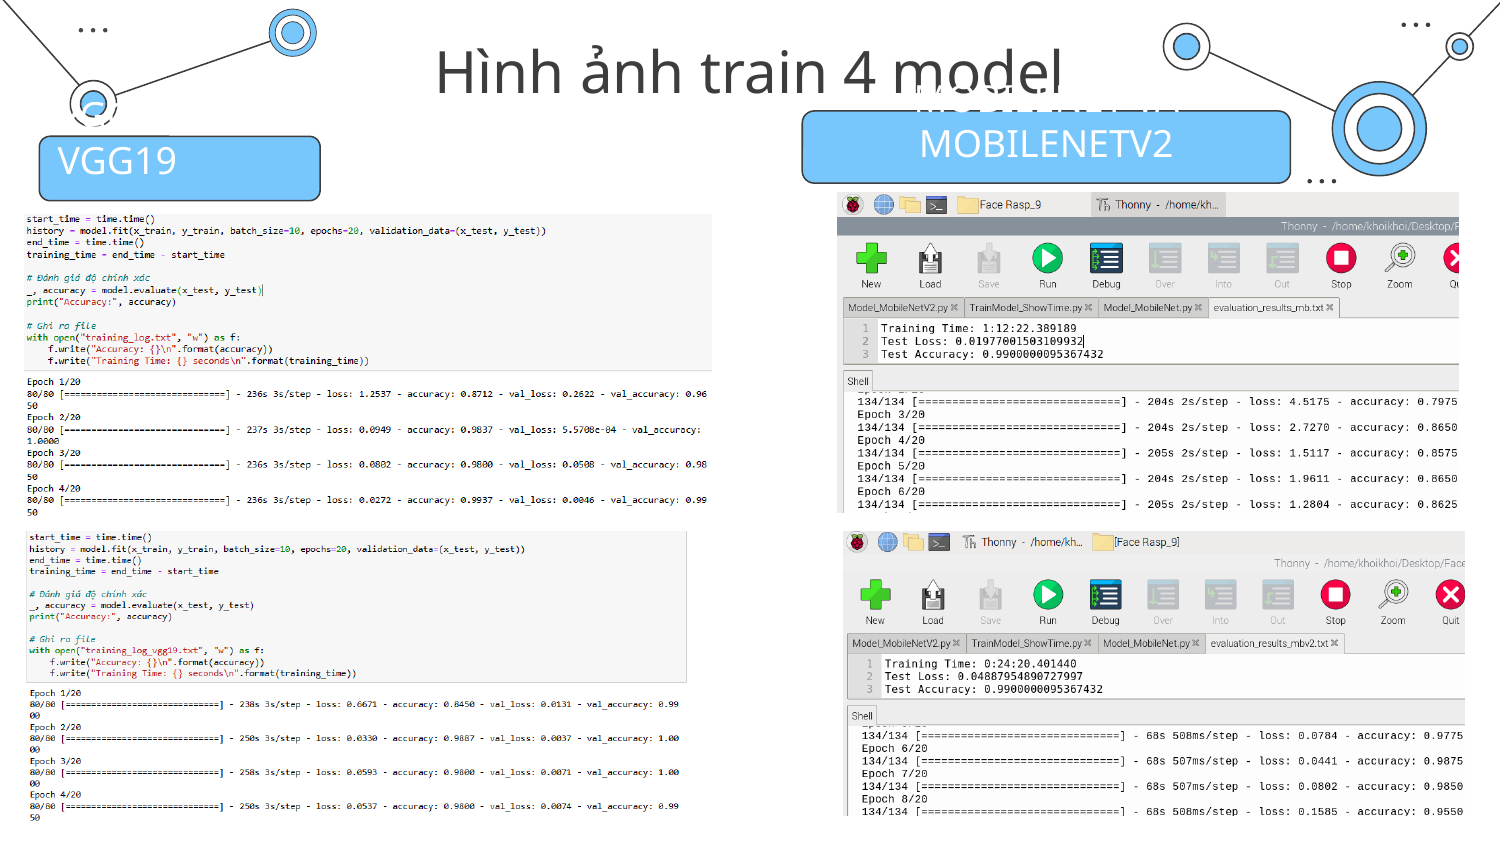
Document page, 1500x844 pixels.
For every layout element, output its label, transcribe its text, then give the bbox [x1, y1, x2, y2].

text_box VGG16 VÀ VGG19 [39, 136, 321, 201]
picture [24, 214, 712, 519]
picture [24, 531, 689, 824]
picture [843, 531, 1466, 816]
text_box MOBILENET VÀ MOBILENETV2 [802, 110, 1291, 184]
picture [837, 192, 1459, 514]
title Hình ảnh train 4 model [118, 20, 1382, 115]
